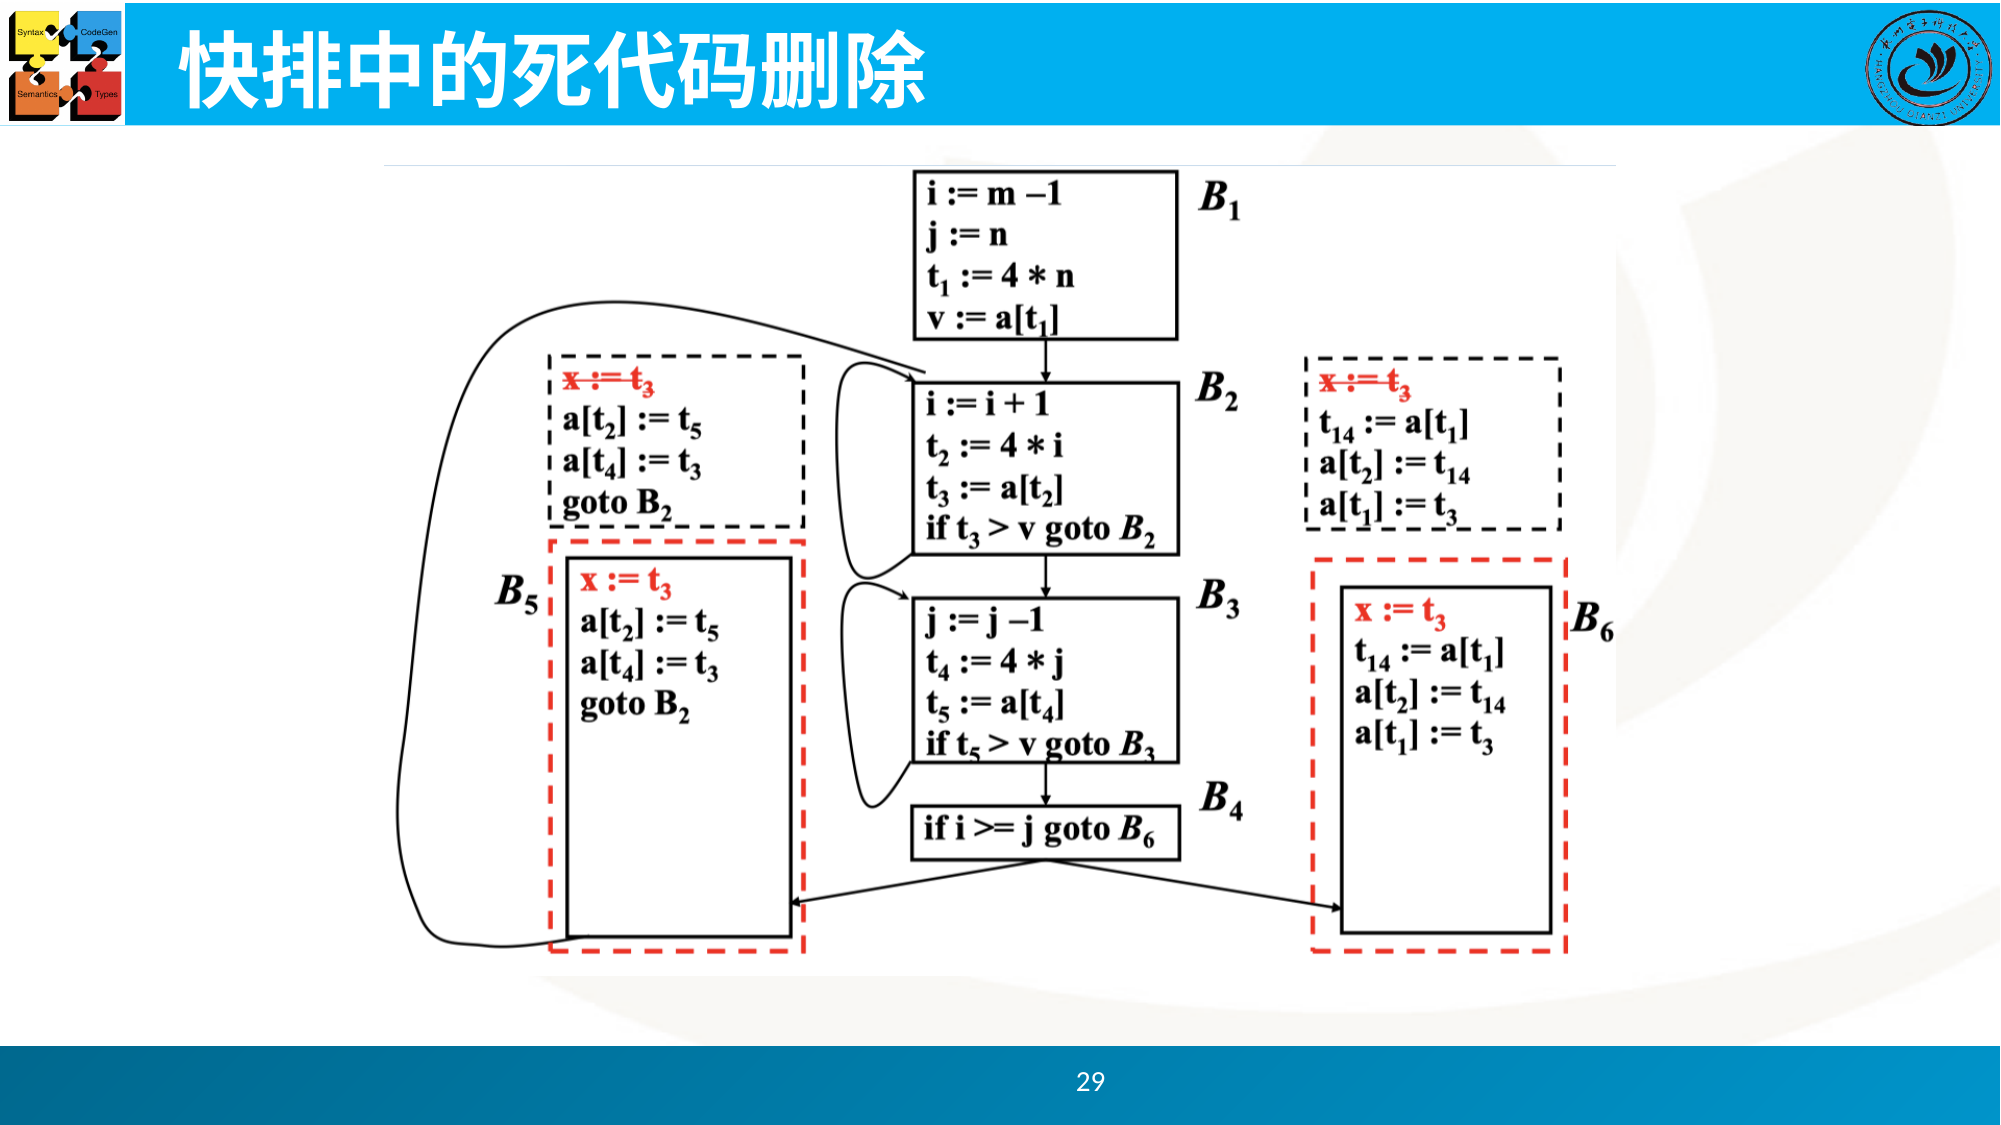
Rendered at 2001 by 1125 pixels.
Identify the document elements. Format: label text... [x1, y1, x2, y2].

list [384, 165, 1616, 977]
slide_number 29 [873, 1042, 1308, 1118]
title 快排中的死代码删除 [162, 6, 1934, 126]
